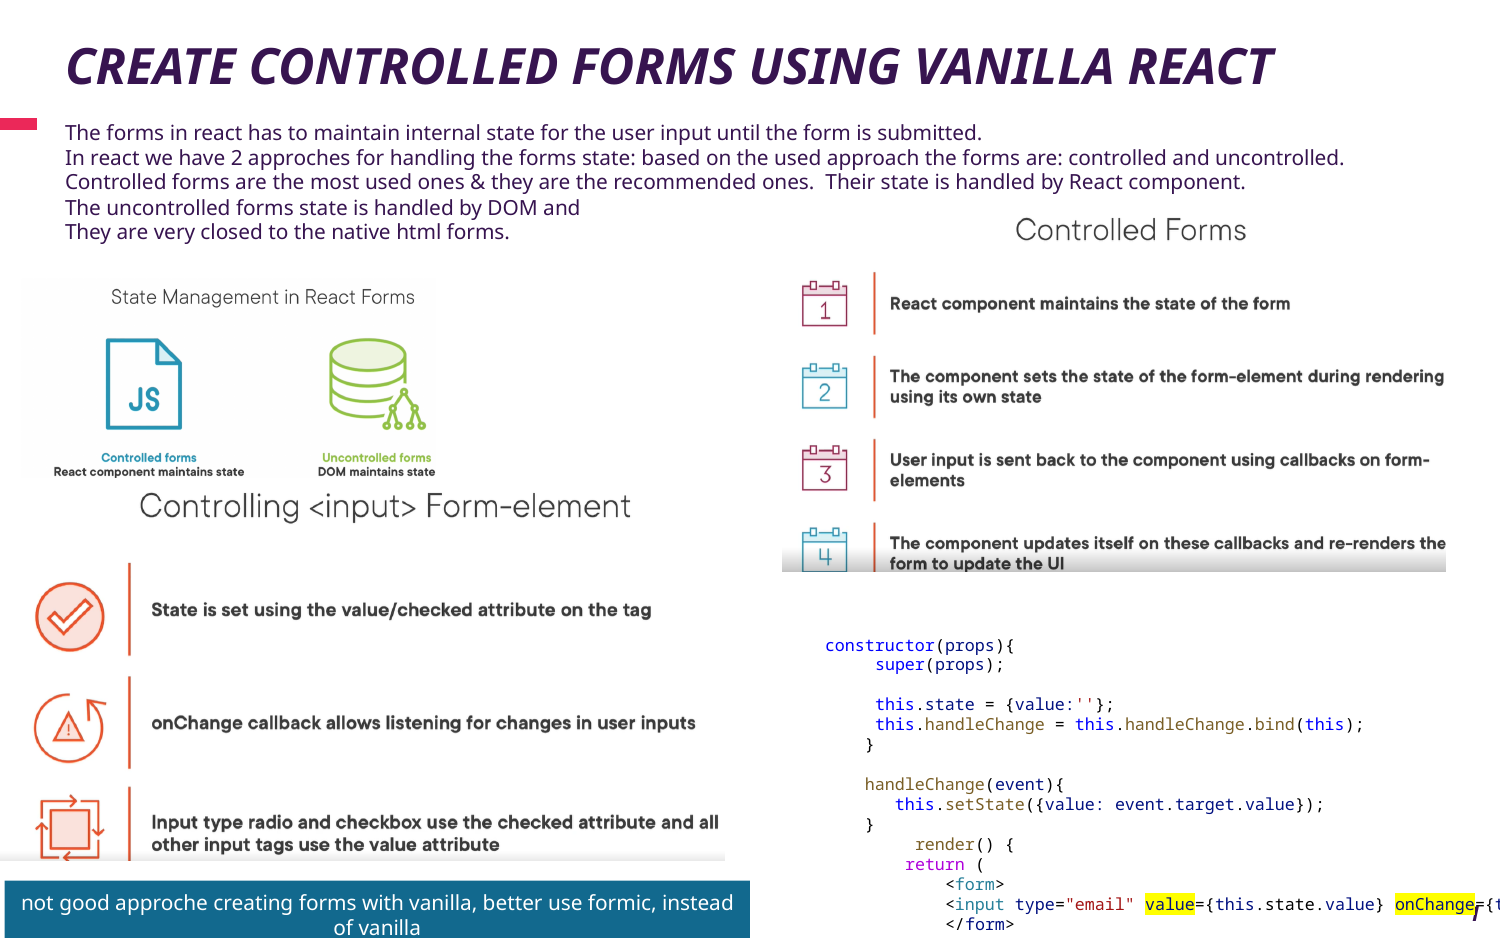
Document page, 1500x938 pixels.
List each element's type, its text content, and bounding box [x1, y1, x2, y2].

text_box not good approche creating forms with vanilla, better use formic, instead of vanilla [4, 880, 751, 938]
title Create controlled forms using vanilla react [50, 26, 1442, 103]
text_box The forms in react has to maintain internal state for the user input until the form is submitted. In react we have 2 approches for handling the forms state: based on the used approach the forms are: controlled and uncontrolled. Controlled forms are the most used ones & they are the recommended ones. Their state is handled by React component. The uncontrolled forms state is handled by DOM and They are very closed to the native html forms. [50, 111, 1455, 253]
text_box constructor(props){ super(props); this.state = {value:''}; this.handleChange = this.handleChange.bind(this); } handleChange(event){ this.setState({value: event.target.value}); } render() { return ( <form> <input type="email" value={this.state.value} onChange={this.handleChange} /> </form> ); } [810, 626, 1500, 938]
picture [782, 208, 1446, 572]
picture [0, 278, 725, 861]
